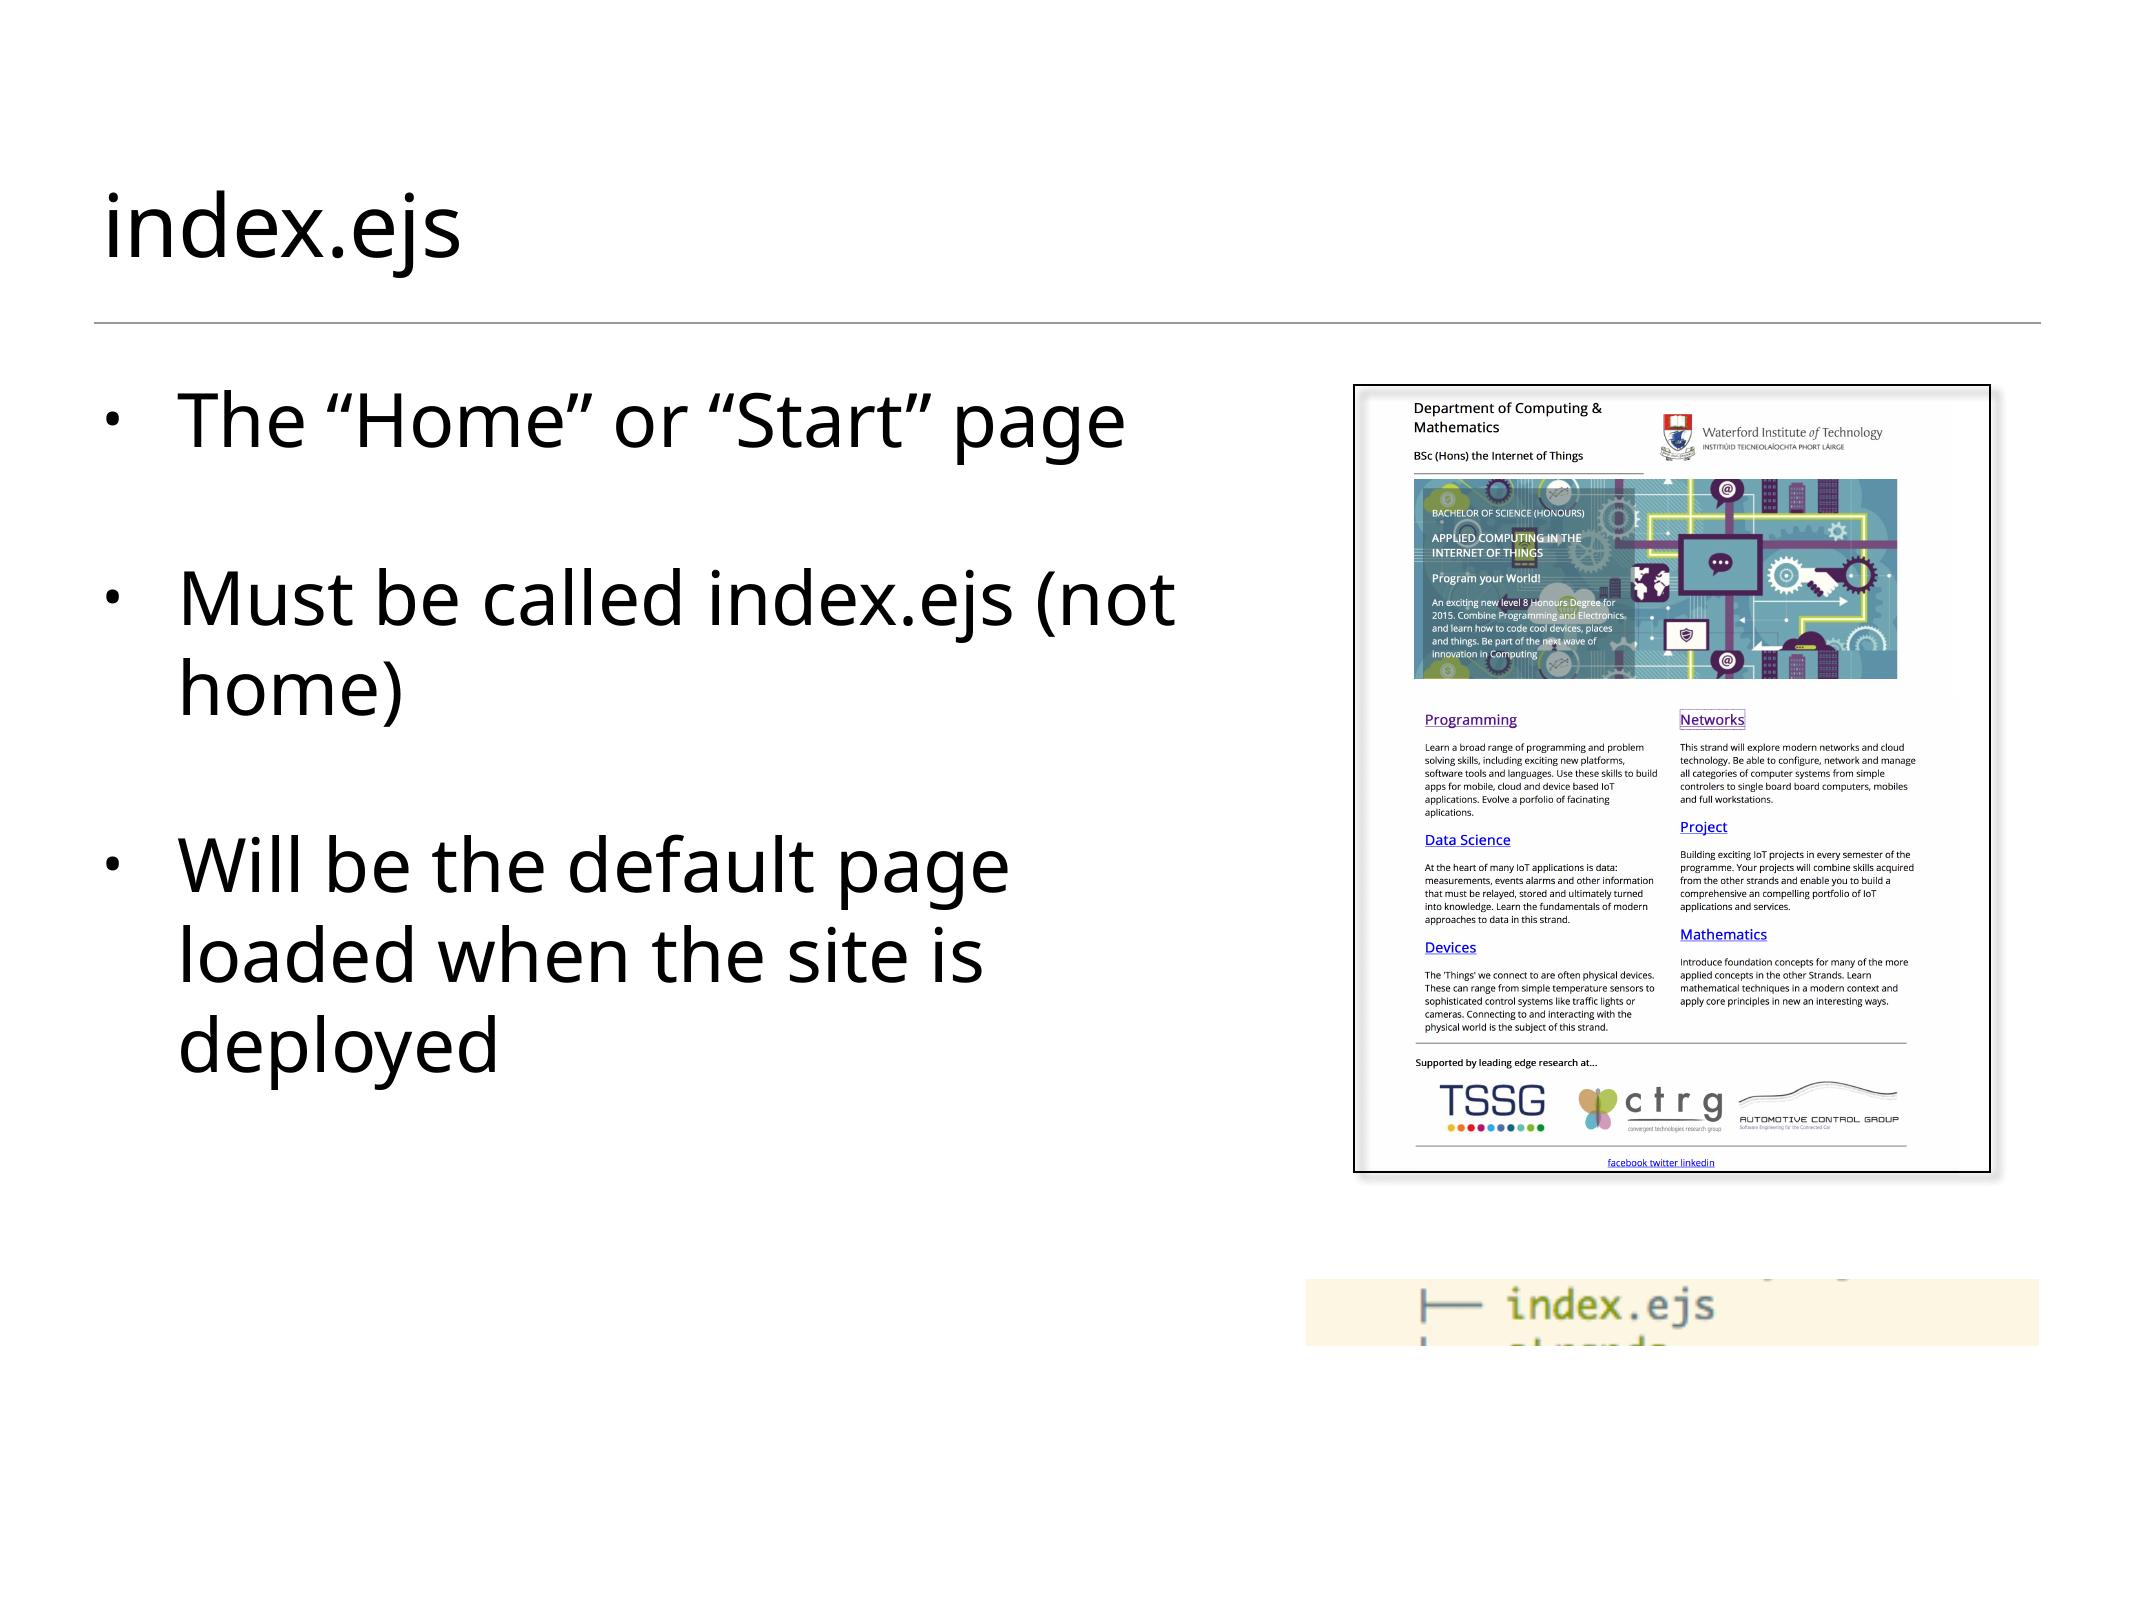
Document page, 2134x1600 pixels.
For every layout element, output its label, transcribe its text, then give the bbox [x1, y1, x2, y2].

picture [1305, 1278, 2040, 1346]
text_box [1353, 385, 1991, 1178]
list The “Home” or “Start” page Must be called index.ejs (not home) Will be the default page loaded when the site is deployed [93, 364, 1255, 1459]
title index.ejs [93, 53, 2041, 284]
